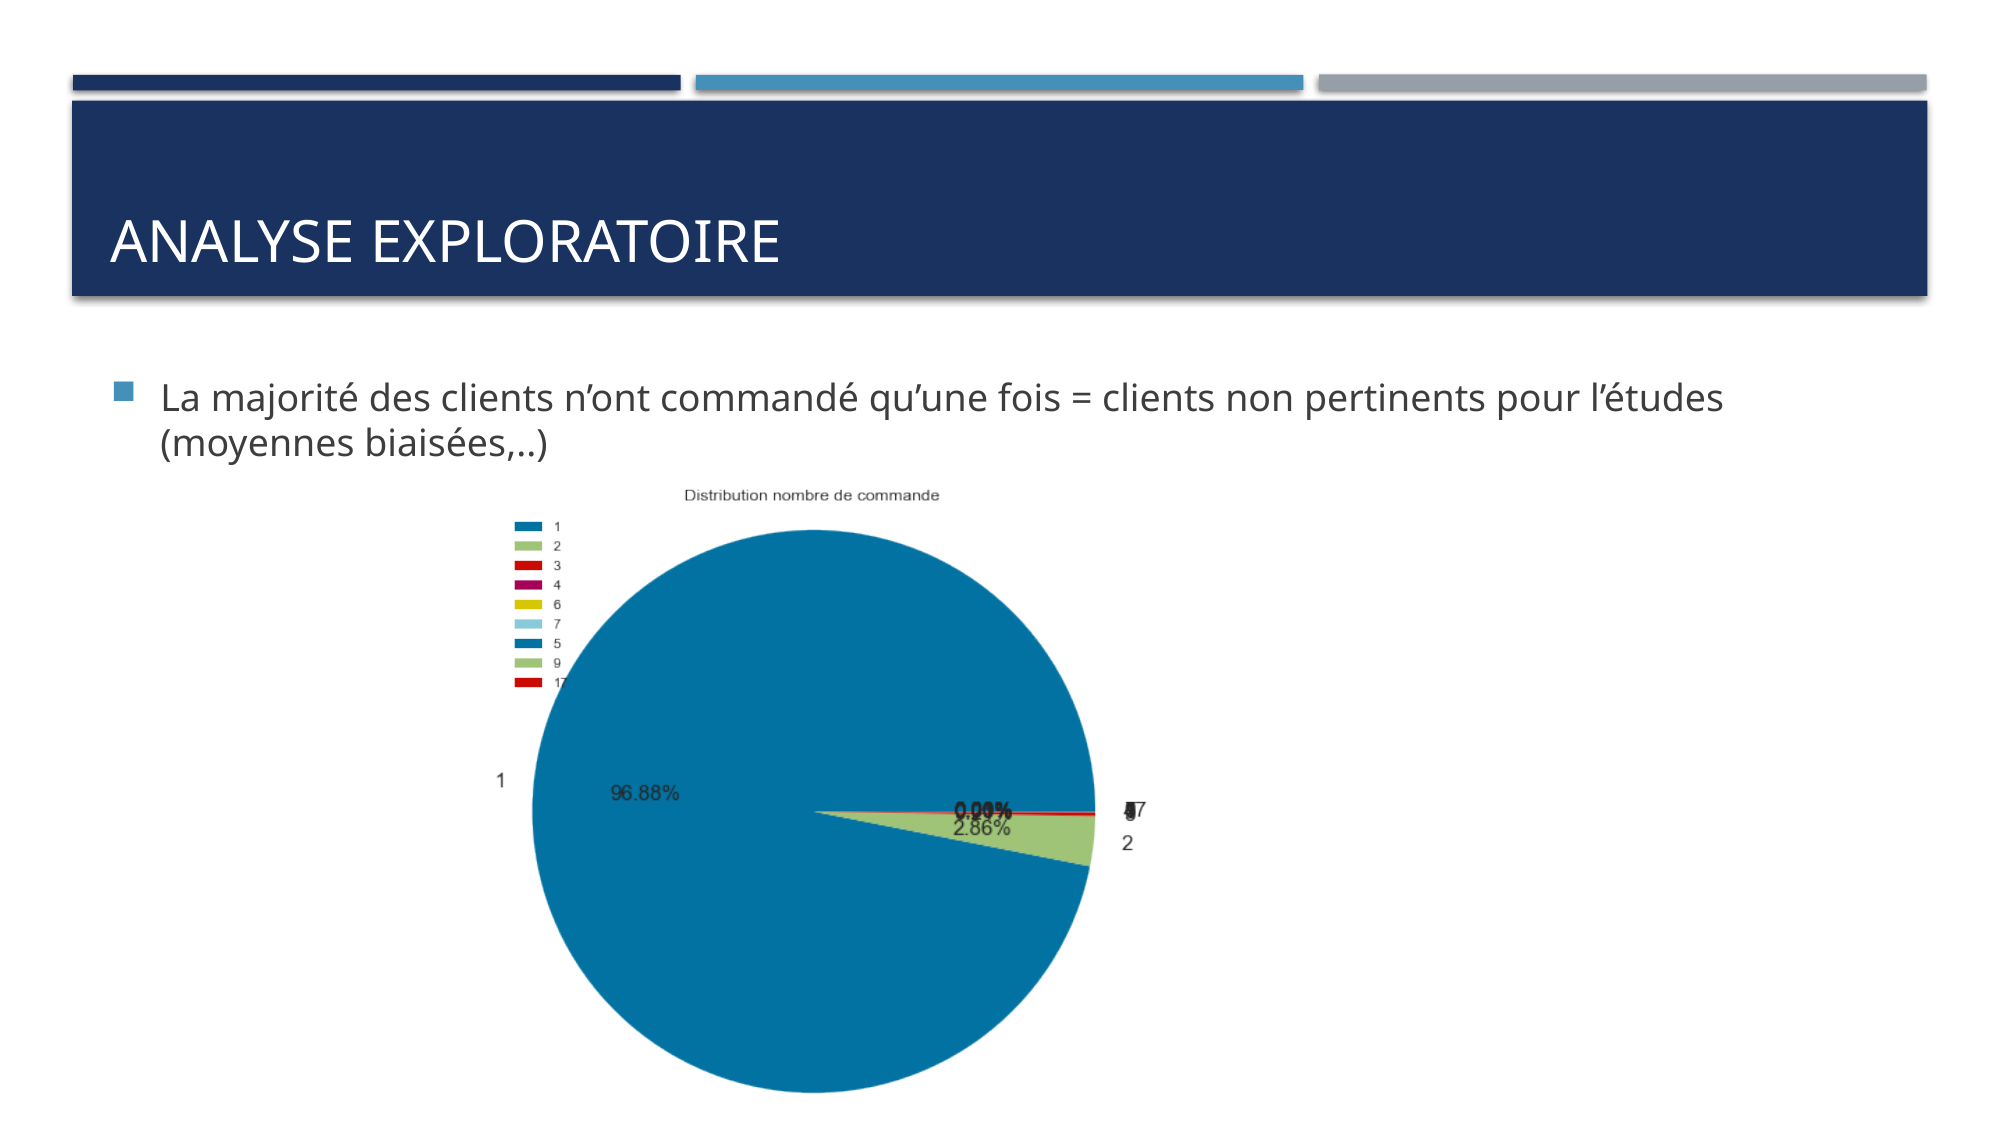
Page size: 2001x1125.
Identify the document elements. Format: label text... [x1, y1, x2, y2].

title Analyse exploratoire [95, 115, 1905, 282]
list La majorité des clients n’ont commandé qu’une fois = clients non pertinents pour l’études (moyennes biaisées,..) [95, 357, 1905, 481]
picture [484, 480, 1158, 1125]
